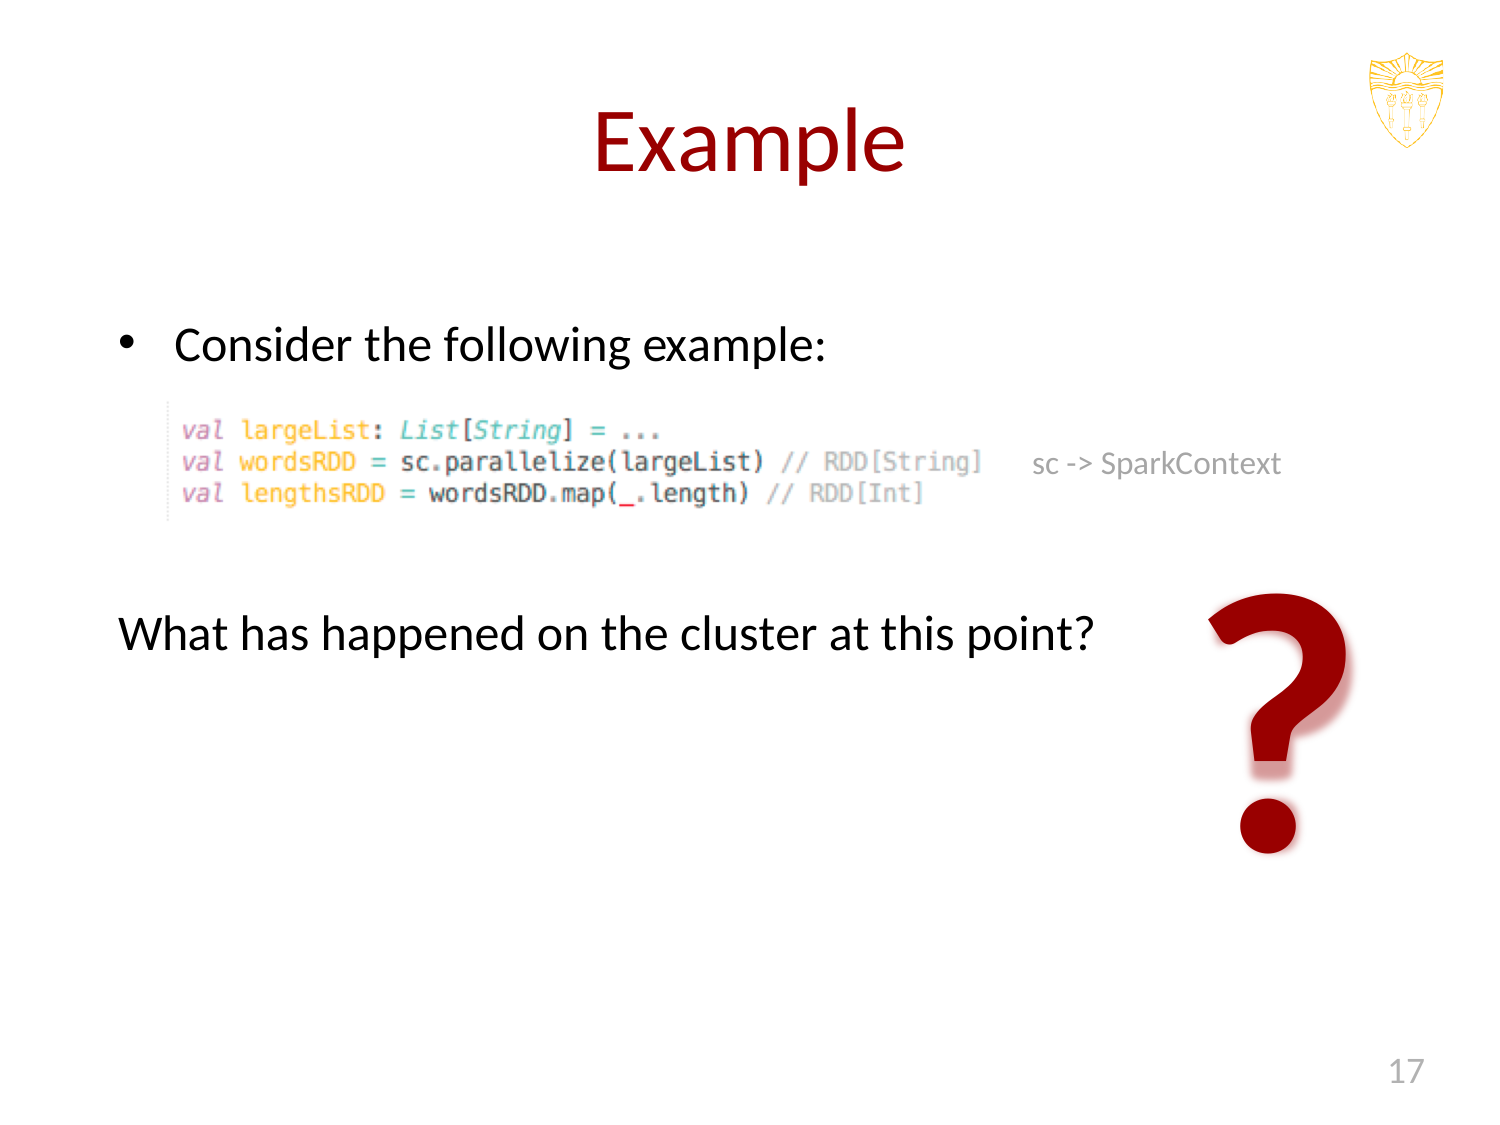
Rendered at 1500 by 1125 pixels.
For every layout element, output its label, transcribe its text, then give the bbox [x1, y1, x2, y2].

text_box Consider the following example: [116, 311, 829, 372]
picture [1369, 52, 1444, 148]
text_box [147, 399, 958, 523]
text_box [958, 376, 1500, 1125]
text_box What has happened on the cluster at this point? [116, 600, 958, 661]
title Example [175, 80, 1325, 268]
text_box sc -> SparkContext ? [1030, 443, 1366, 926]
slide_number 17 [1080, 1046, 1425, 1103]
